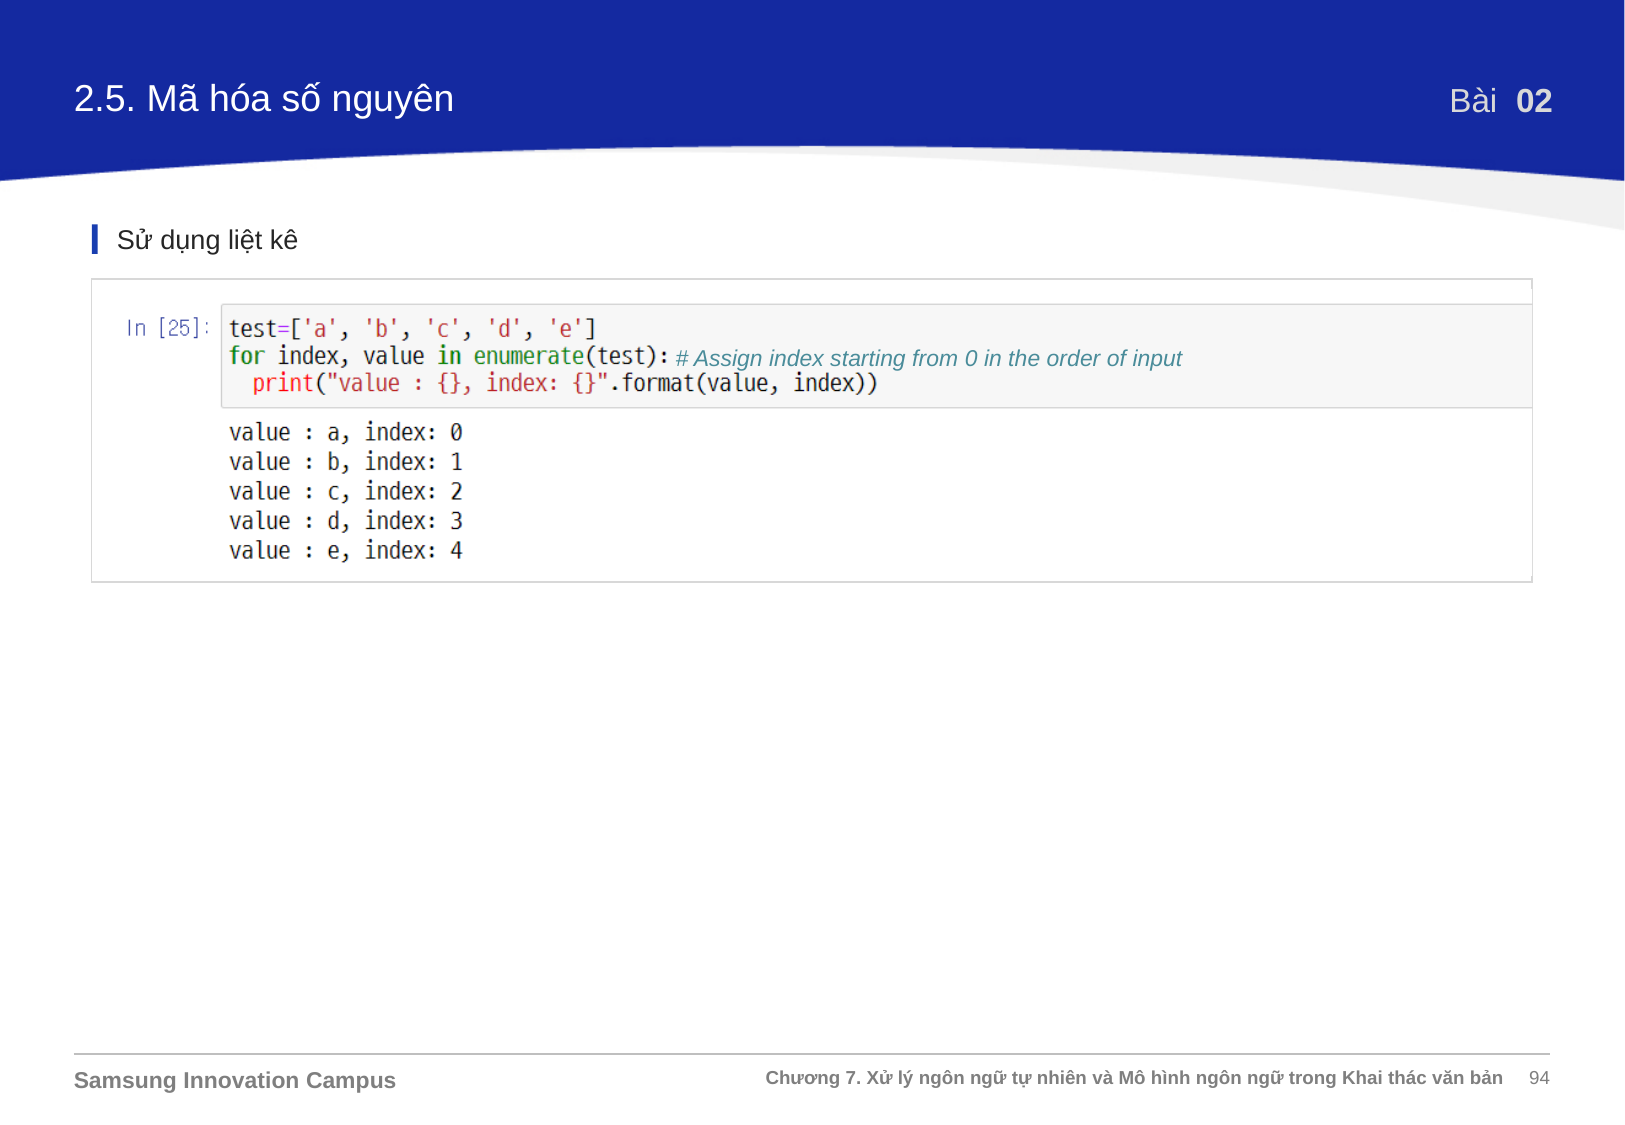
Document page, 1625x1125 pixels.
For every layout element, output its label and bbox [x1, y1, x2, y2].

text_box [73, 73, 1554, 120]
picture [0, 0, 1625, 1125]
text_box [91, 222, 1533, 256]
text_box [91, 278, 1533, 583]
